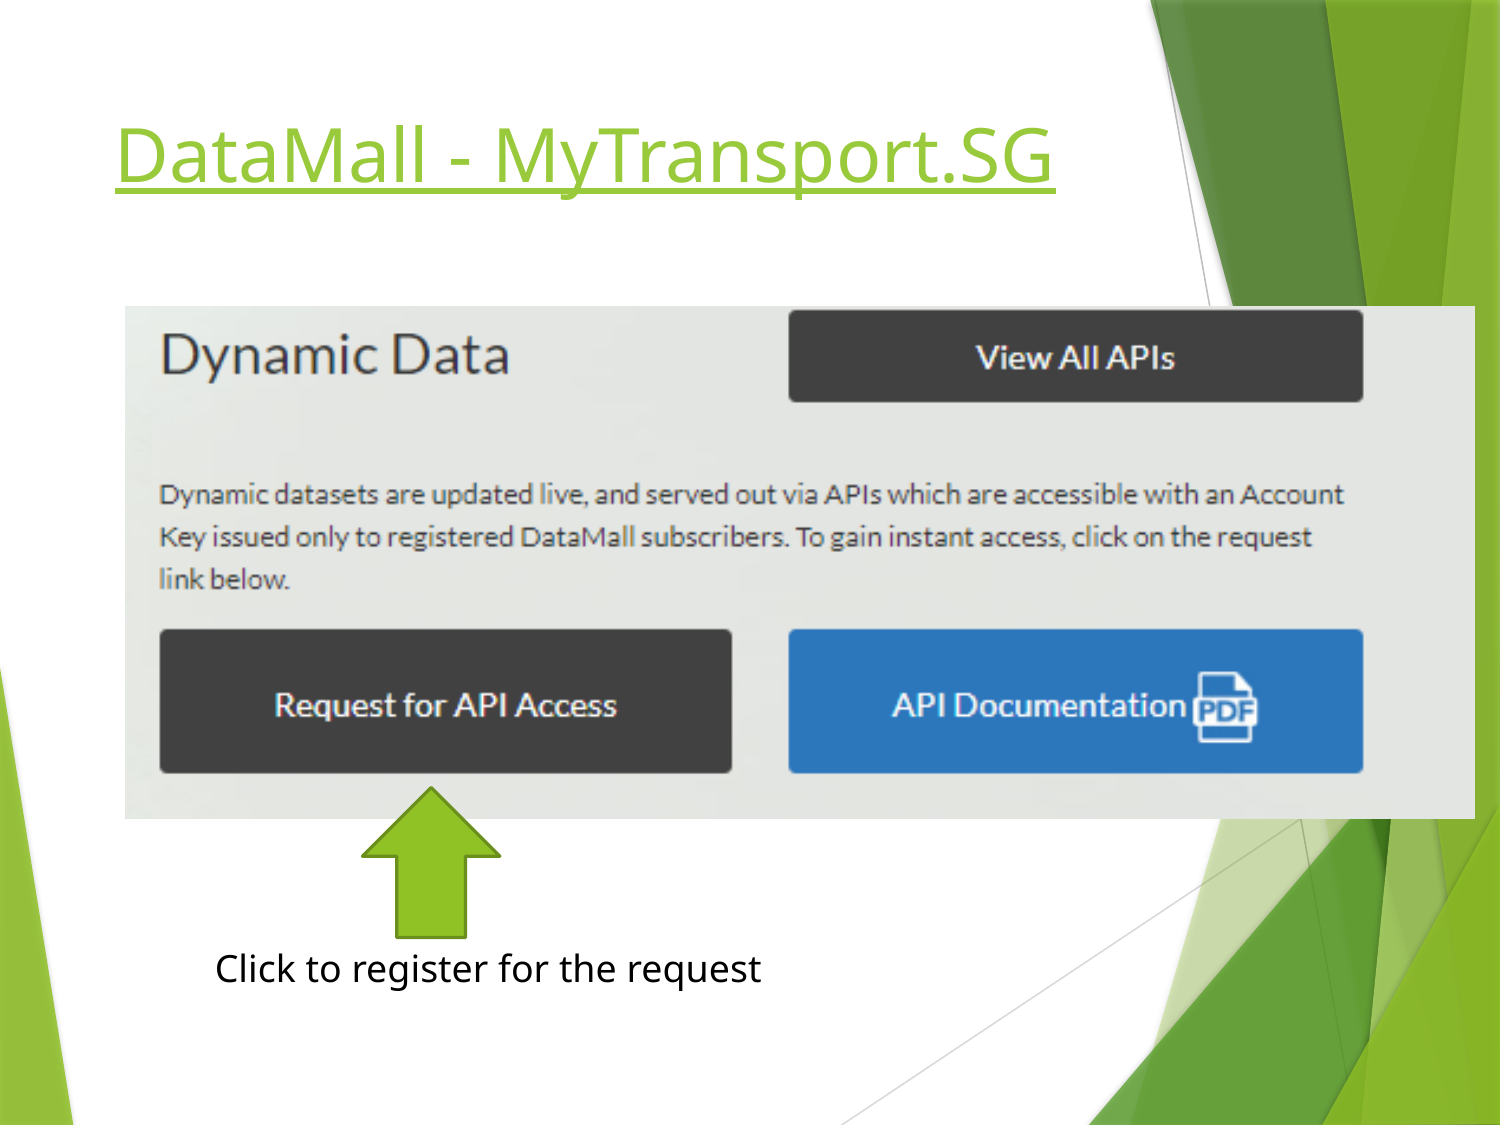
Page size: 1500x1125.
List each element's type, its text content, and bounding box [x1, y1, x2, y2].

text_box Click to register for the request [124, 937, 875, 998]
picture [124, 305, 1475, 820]
text_box [360, 829, 502, 940]
title DataMall - MyTransport.SG [99, 99, 1142, 317]
